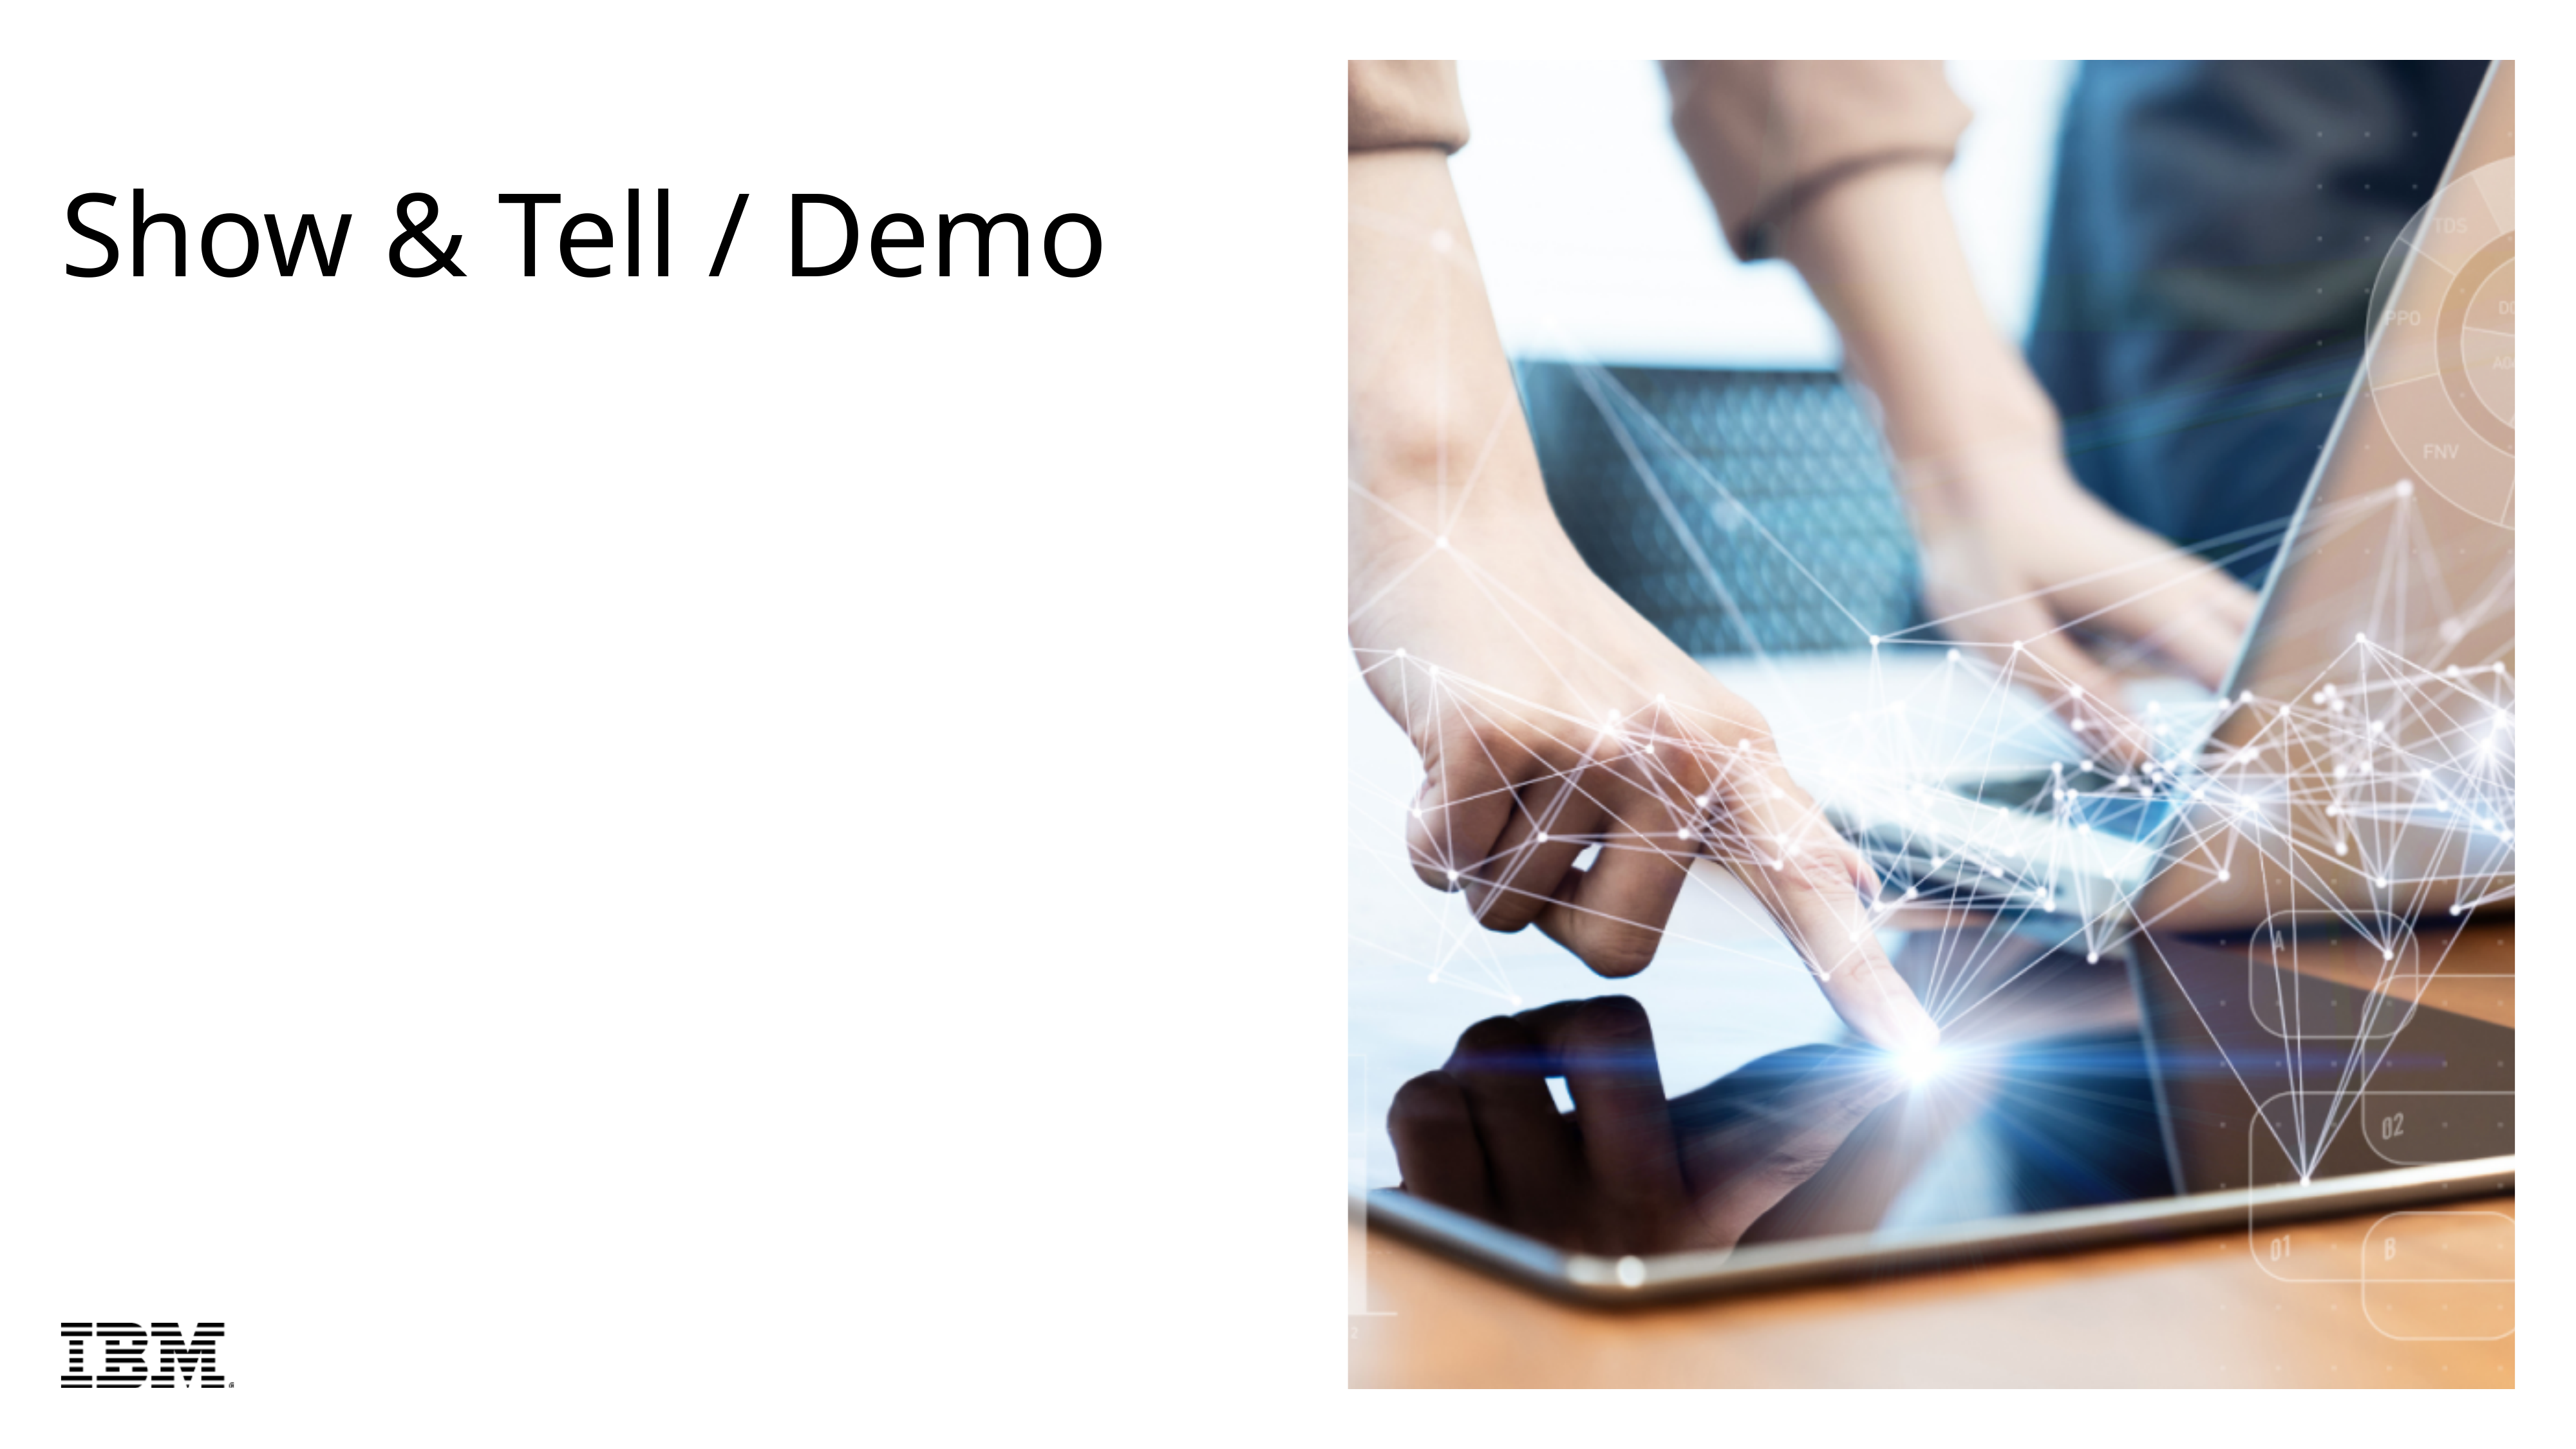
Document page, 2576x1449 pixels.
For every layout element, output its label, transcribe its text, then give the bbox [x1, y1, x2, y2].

picture [1348, 60, 2515, 1389]
title Show & Tell / Demo [60, 160, 1128, 1148]
